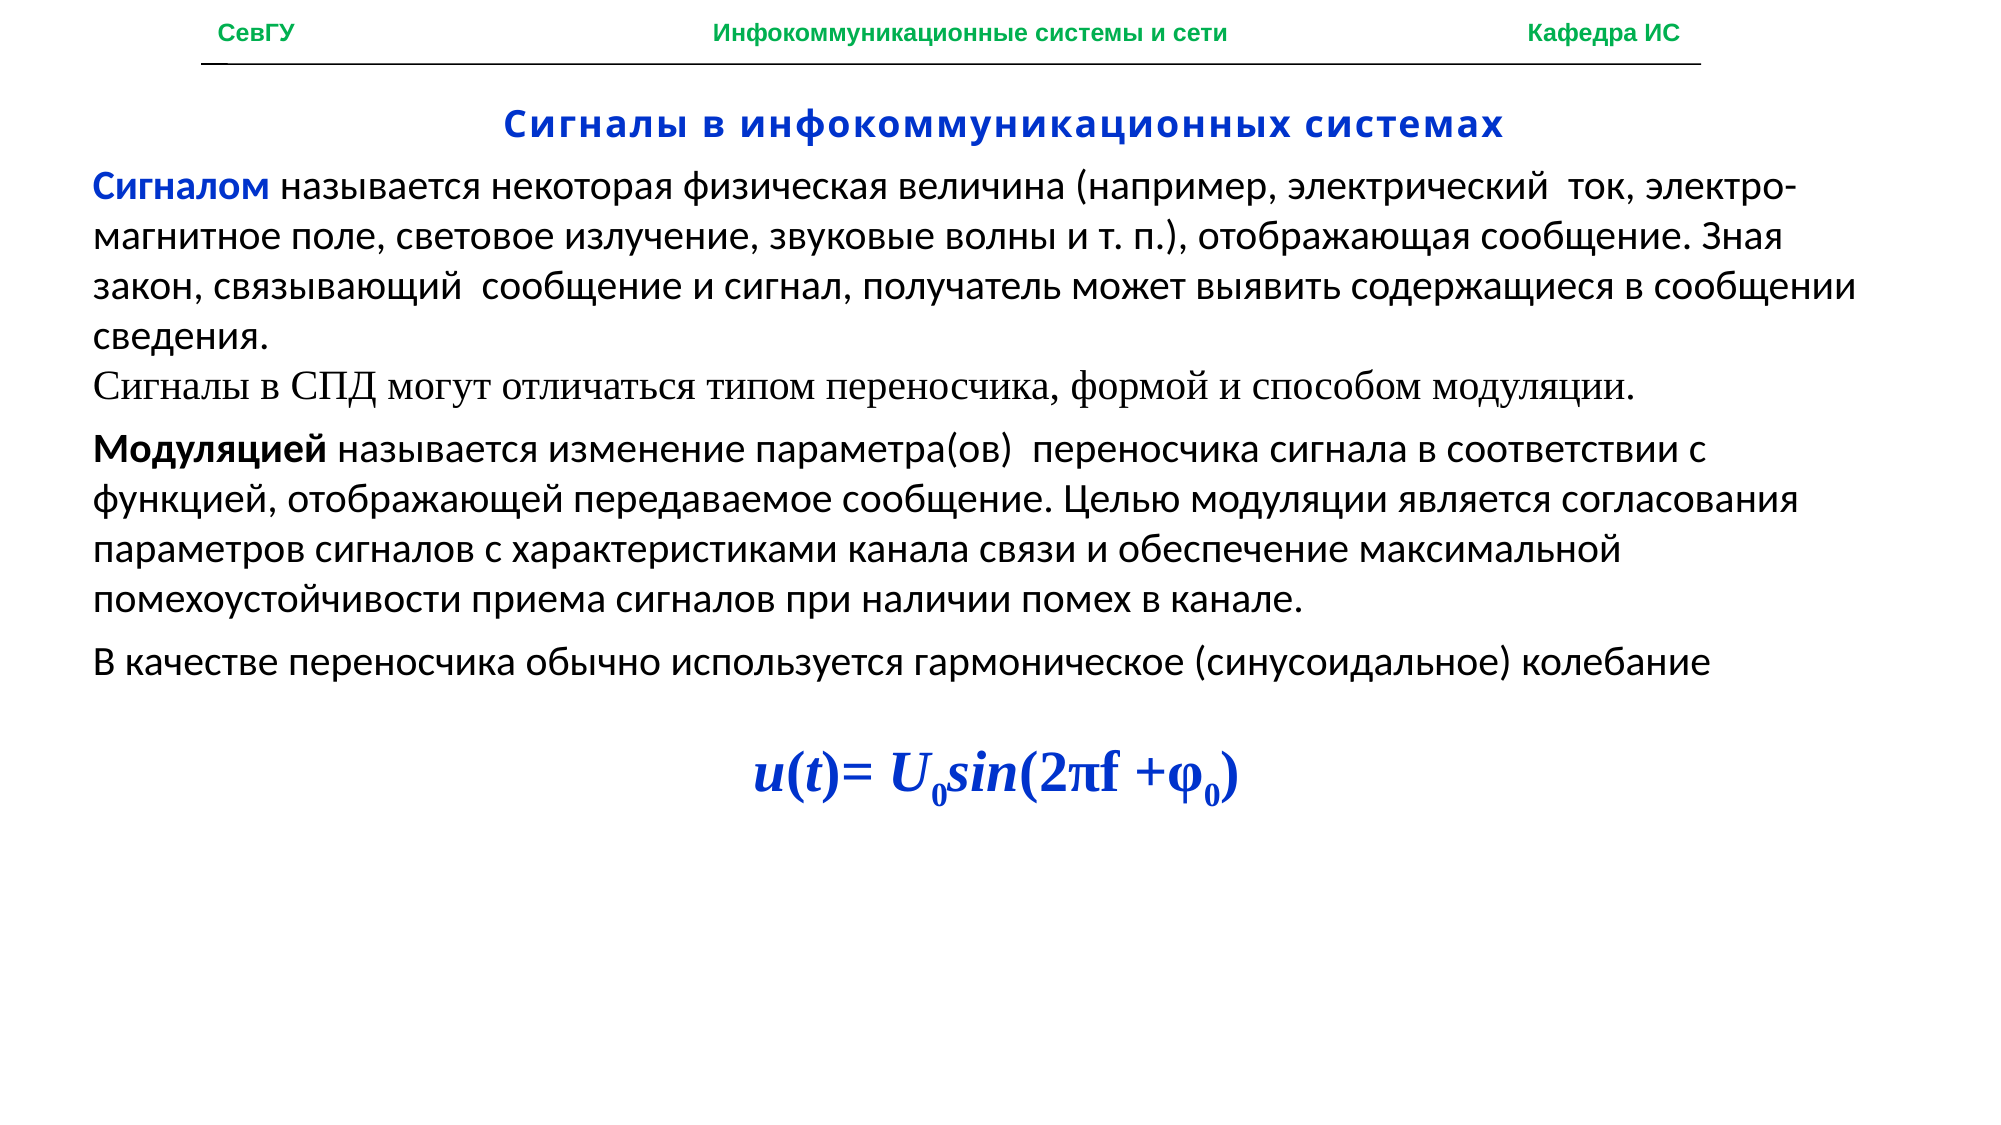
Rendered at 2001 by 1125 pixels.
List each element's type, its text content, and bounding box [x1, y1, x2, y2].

text_box Сигналы в инфокоммуникационных системах [201, 92, 1807, 150]
text_box Сигналом называется некоторая физическая величина (например, электрический ток, электро-магнитное поле, световое излучение, звуковые волны и т. п.), отображающая сообщение. Зная закон, связывающий сообщение и сигнал, получатель может выявить содержащиеся в сообщении сведения. Сигналы в СПД могут отличаться типом переносчика, формой и способом модуляции. Модуляцией называется изменение параметра(ов) переносчика сигнала в соответствии с функцией, отображающей передаваемое сообщение. Целью модуляции является согласования параметров сигналов с характеристиками канала связи и обеспечение максимальной помехоустойчивости приема сигналов при наличии помех в канале. В качестве переносчика обычно используется гармоническое (синусоидальное) колебание u(t)= U0sin(2πf +φ0) [78, 150, 1916, 921]
text_box СевГУ Инфокоммуникационные системы и сети Кафедра ИС [201, 9, 1701, 55]
